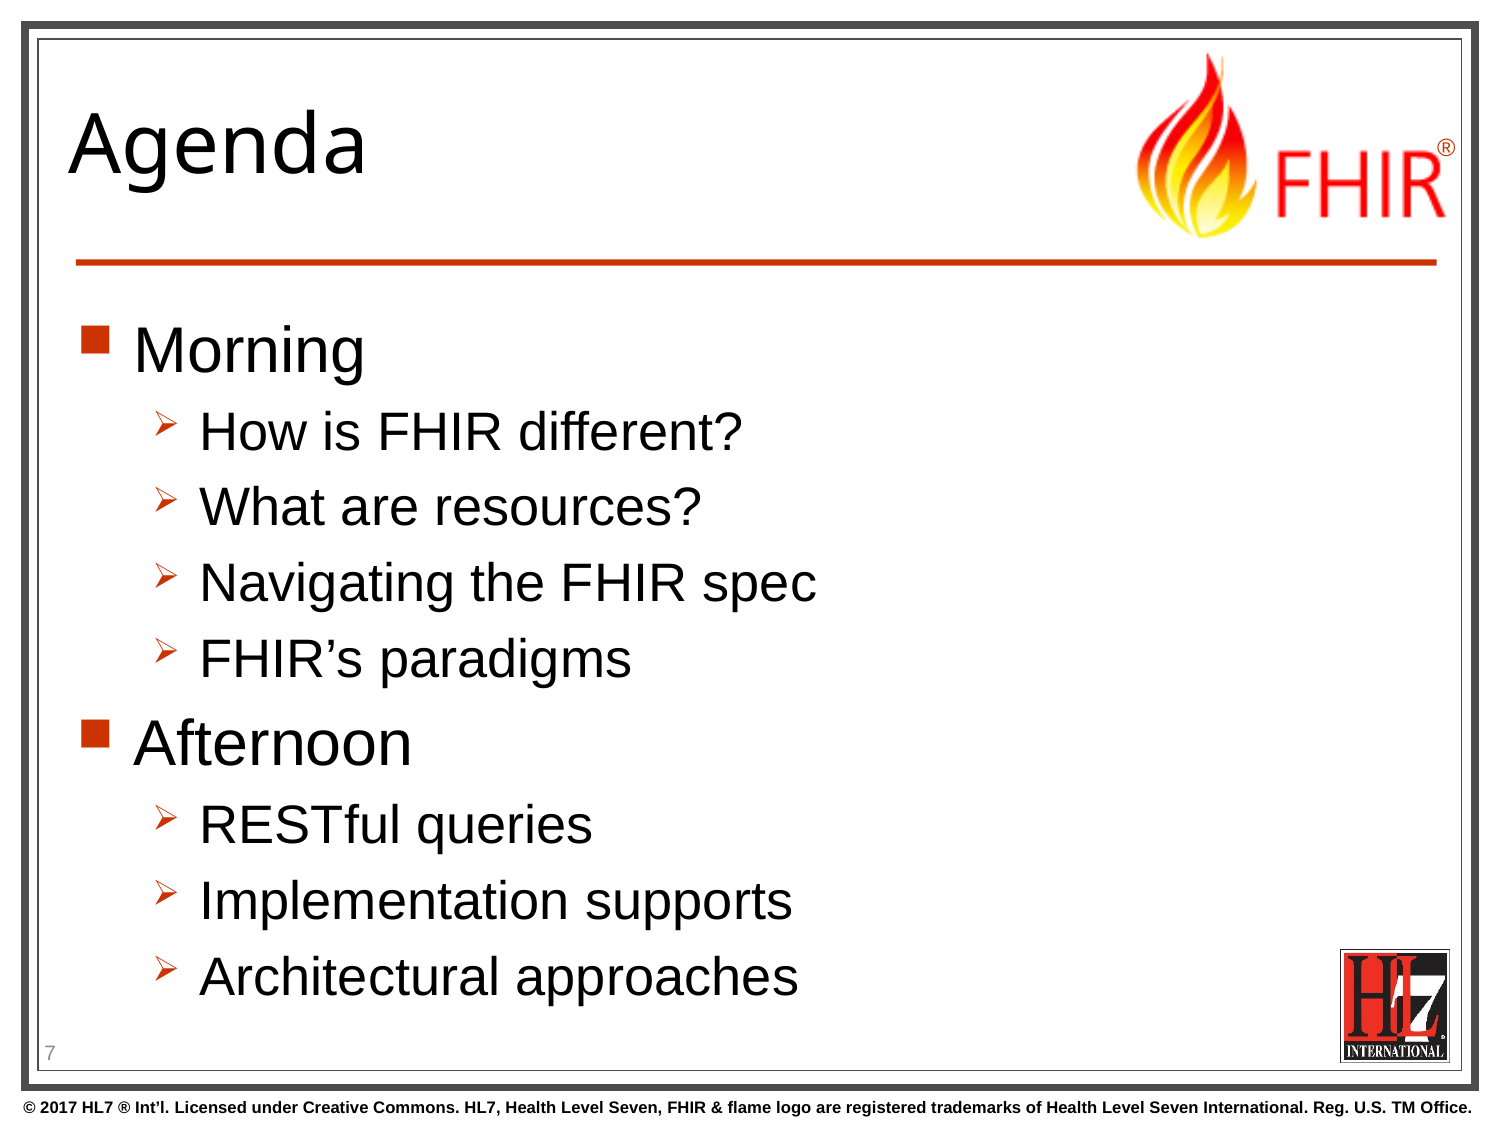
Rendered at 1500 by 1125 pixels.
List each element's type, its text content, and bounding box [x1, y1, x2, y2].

picture [1340, 949, 1450, 1063]
list Morning How is FHIR different? What are resources? Navigating the FHIR spec FHIR’s paradigms Afternoon RESTful queries Implementation supports Architectural approaches [62, 299, 1438, 1059]
picture [1124, 42, 1458, 249]
title Agenda [53, 54, 1128, 244]
slide_number 7 [29, 1034, 148, 1071]
